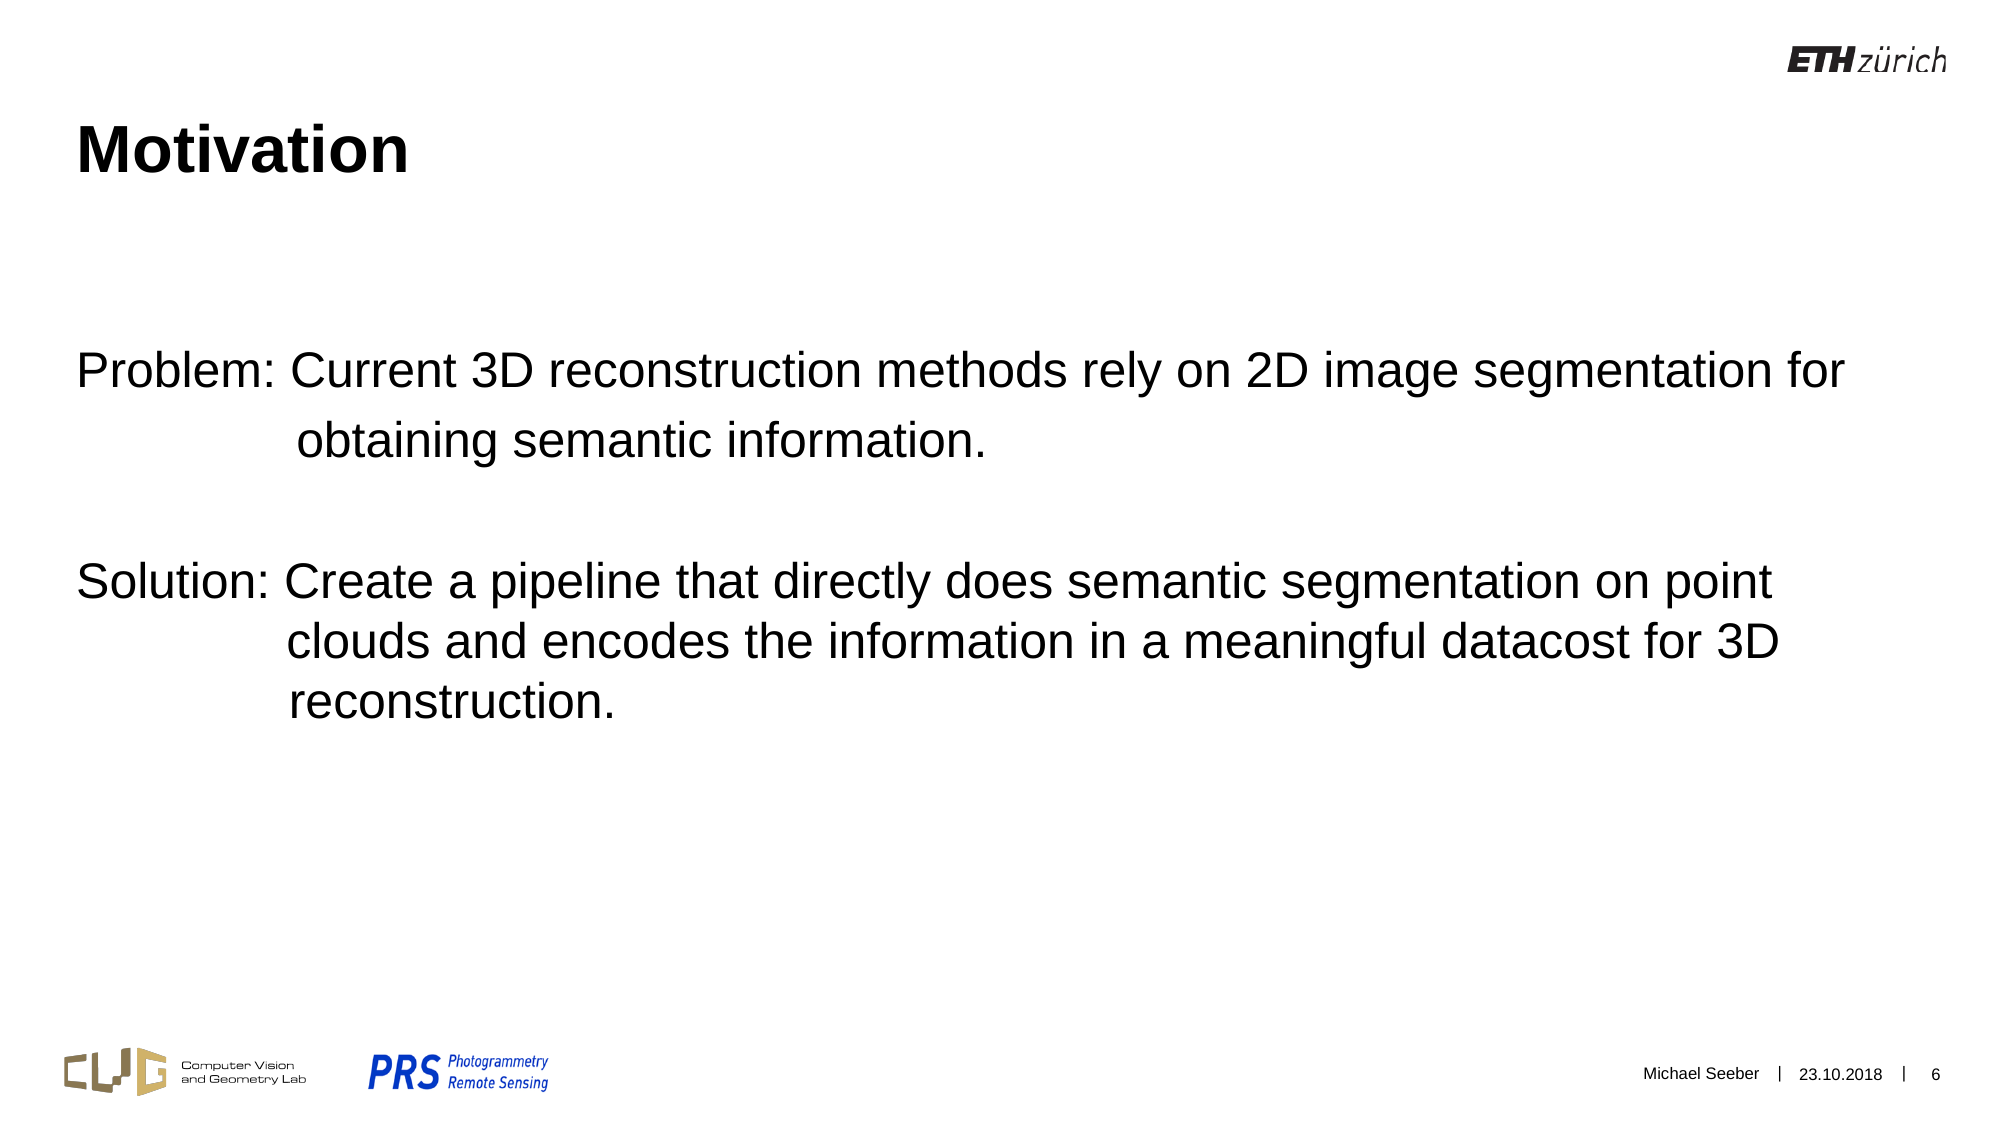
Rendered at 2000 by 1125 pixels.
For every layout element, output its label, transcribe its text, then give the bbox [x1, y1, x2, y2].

footer Michael Seeber [999, 1034, 1760, 1111]
title Motivation [53, 97, 1946, 190]
list Problem: Current 3D reconstruction methods rely on 2D image segmentation for obtaining semantic information. Solution: Create a pipeline that directly does semantic segmentation on point clouds and encodes the information in a meaningful datacost for 3D reconstruction. [53, 337, 1946, 1023]
picture [362, 1049, 553, 1098]
picture [52, 1038, 324, 1106]
slide_number 6 [1906, 1034, 1966, 1112]
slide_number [1790, 1034, 1892, 1112]
